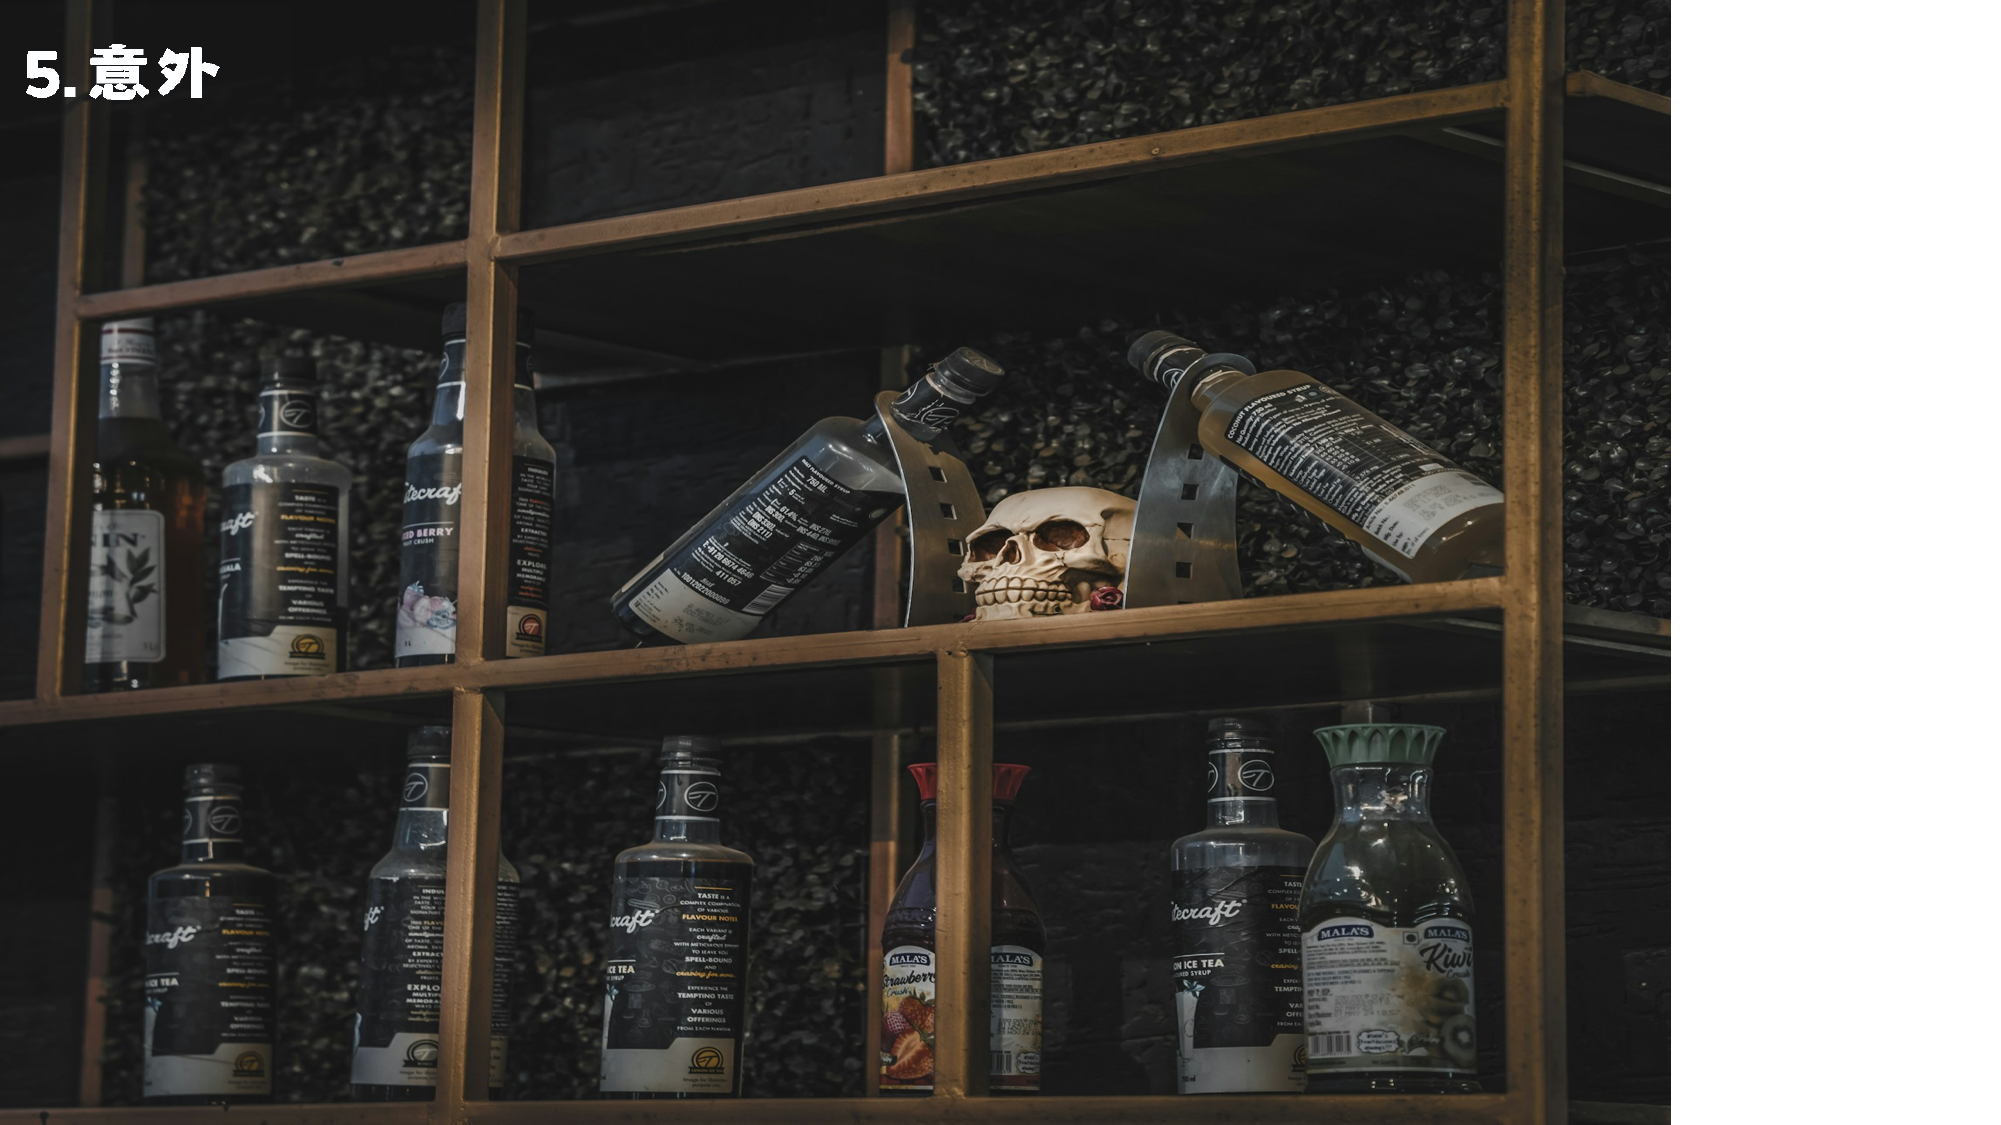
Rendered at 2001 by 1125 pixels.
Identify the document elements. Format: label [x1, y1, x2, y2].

list [0, 0, 1672, 1125]
picture [0, 0, 291, 377]
